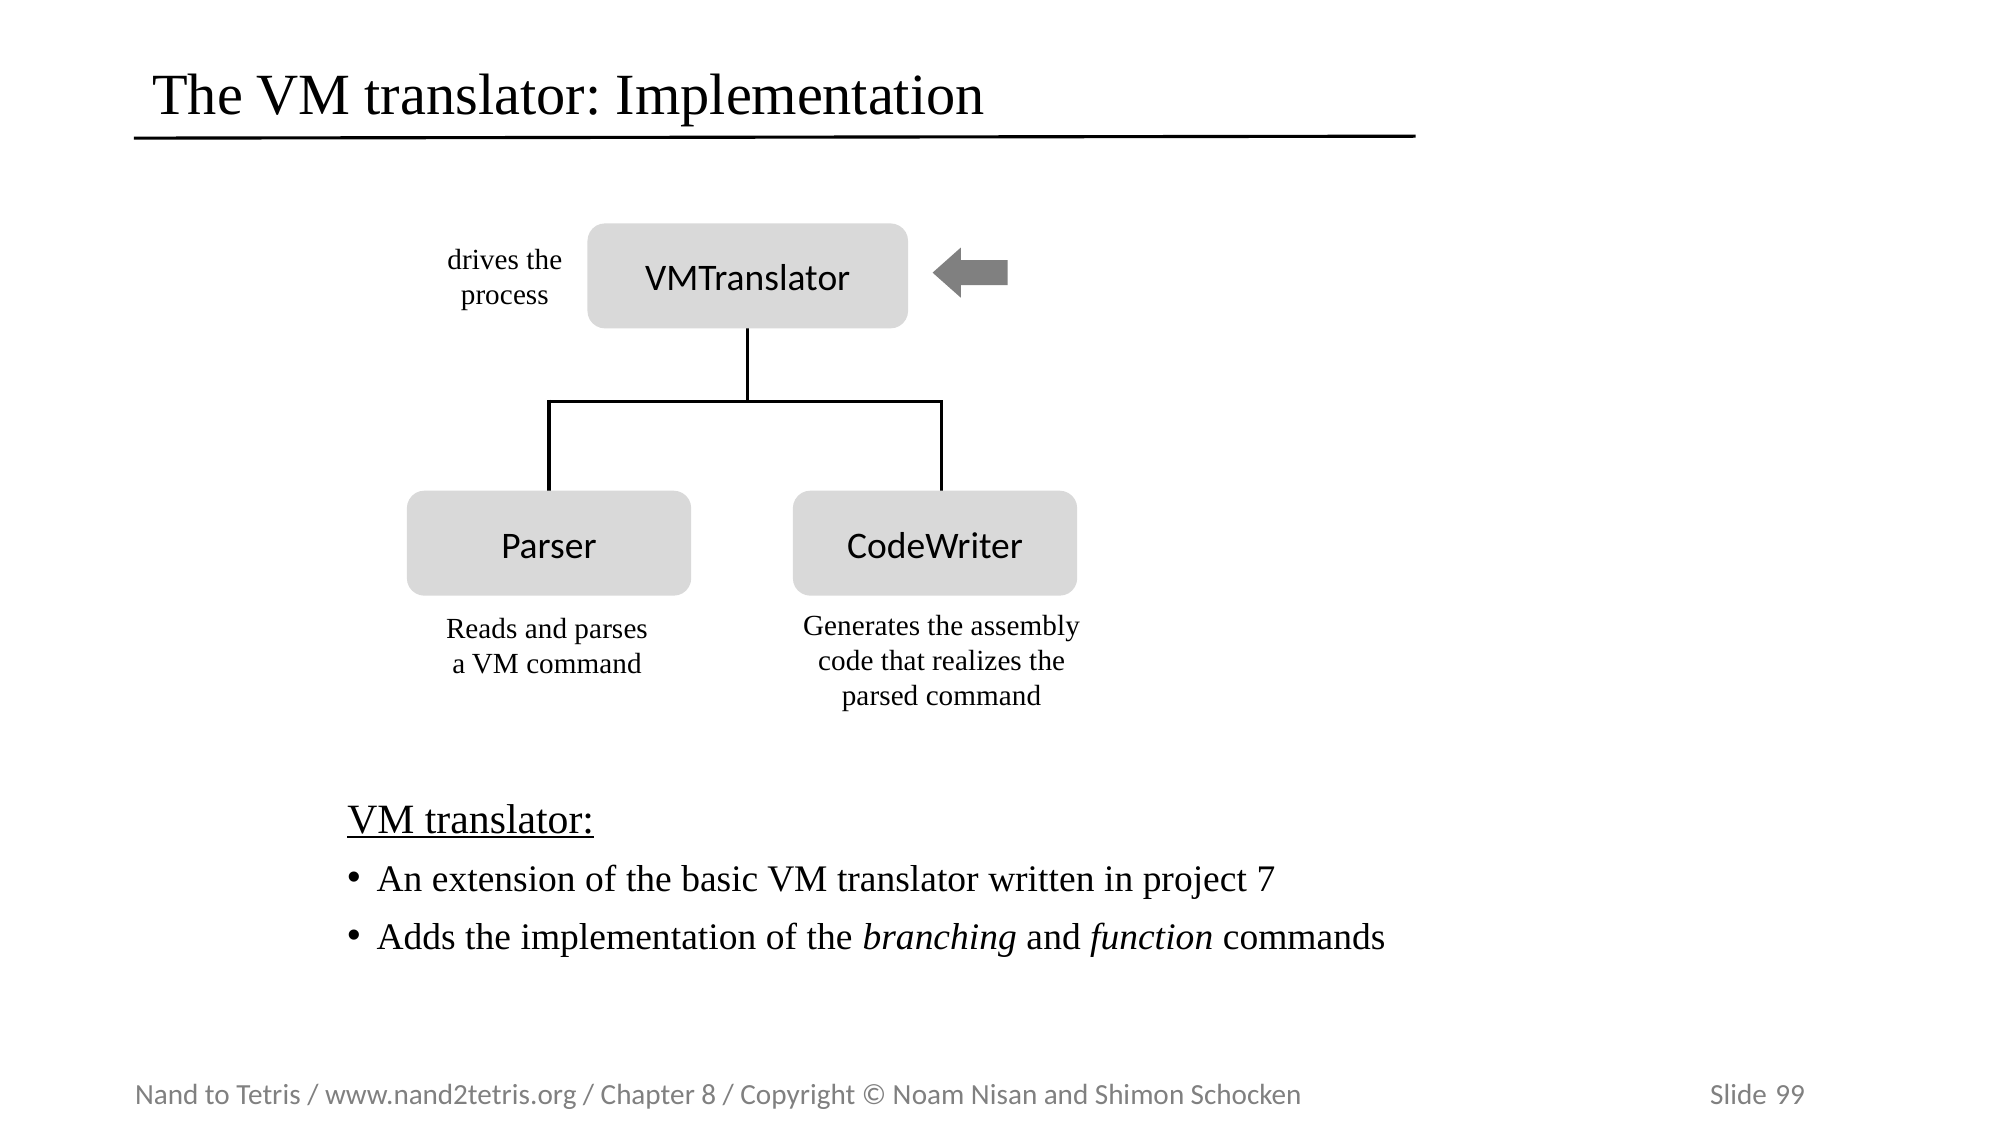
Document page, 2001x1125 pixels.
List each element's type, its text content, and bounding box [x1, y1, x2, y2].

title The VM translator: Implementation [137, 48, 1417, 144]
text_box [406, 223, 1105, 721]
text_box VM translator: An extension of the basic VM translator written in project 7 Adds the implementation of the branching and function commands [329, 784, 1541, 1038]
